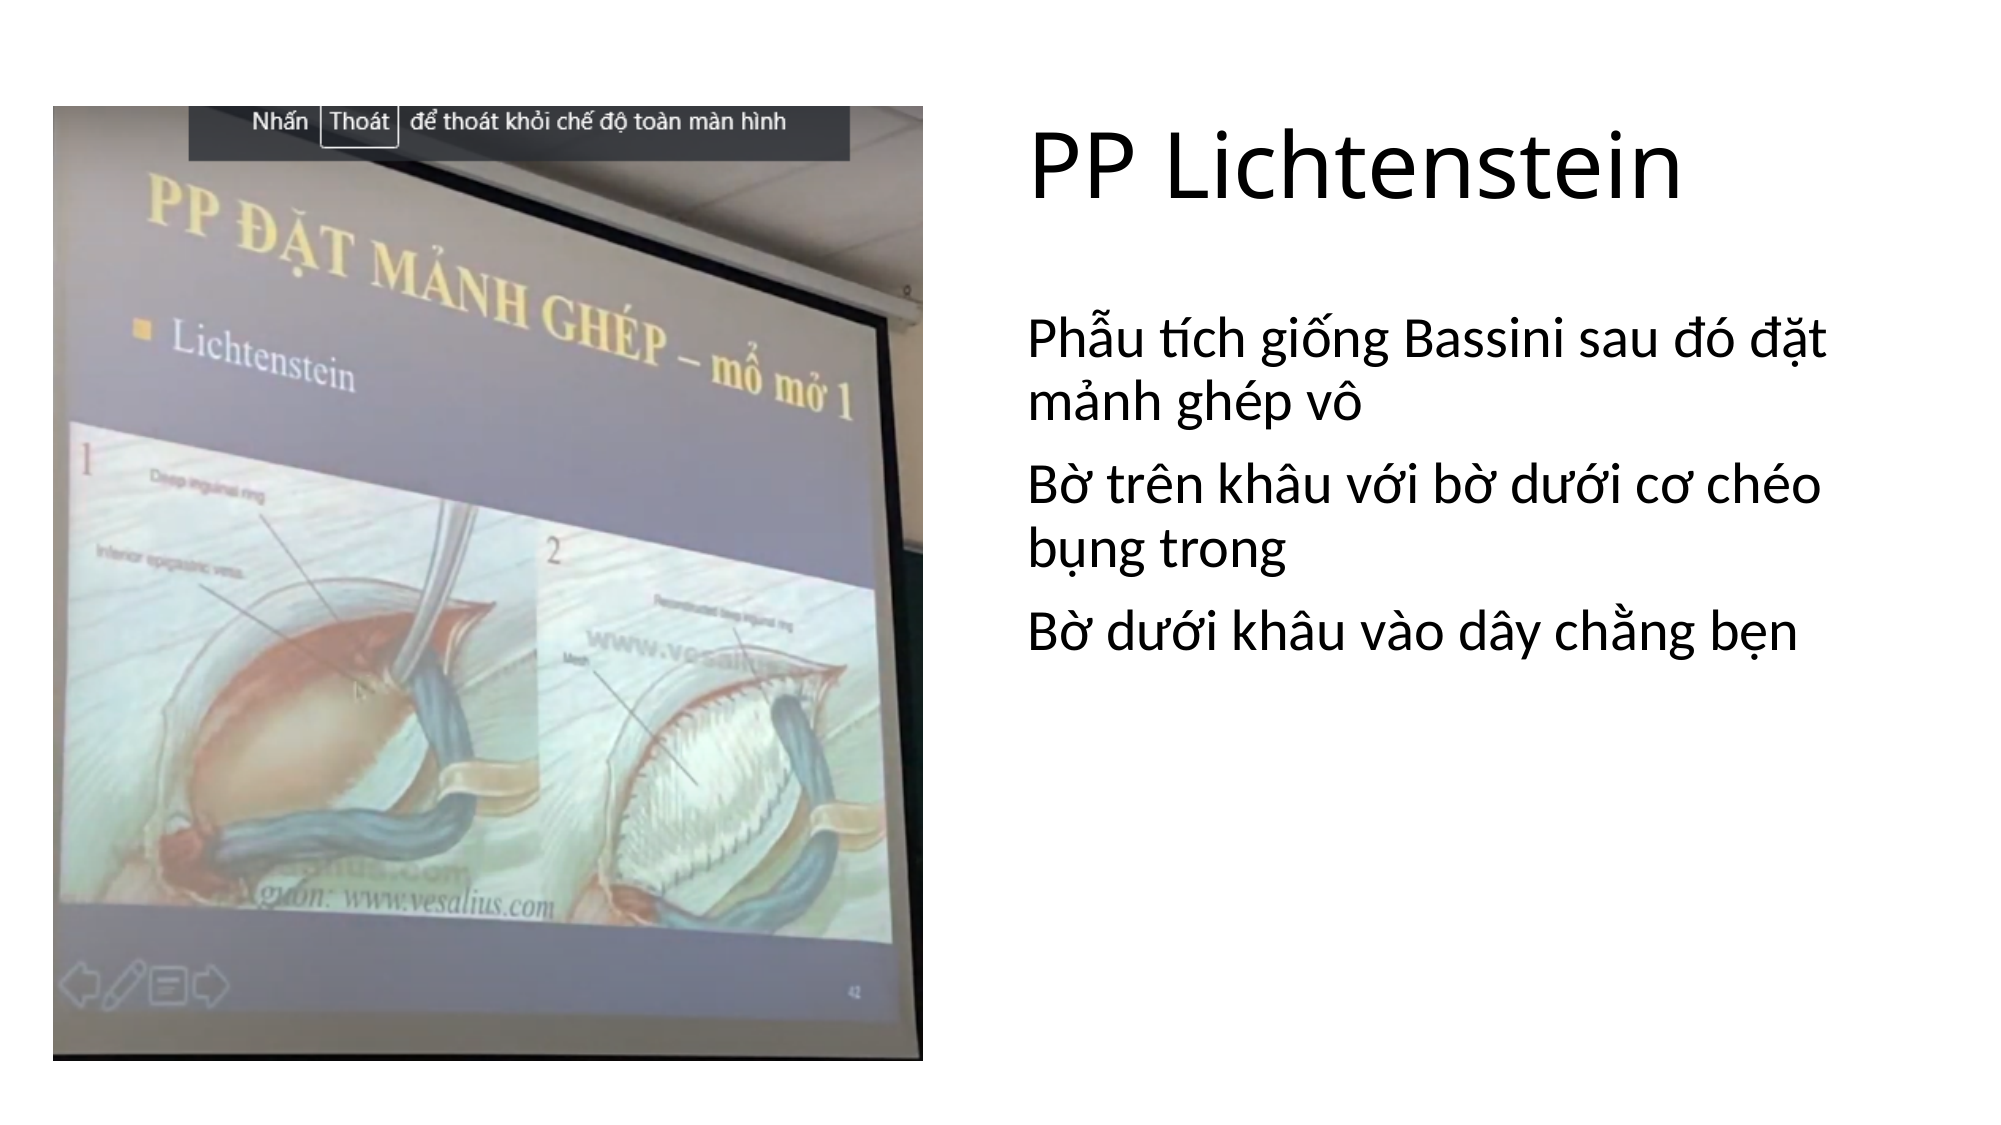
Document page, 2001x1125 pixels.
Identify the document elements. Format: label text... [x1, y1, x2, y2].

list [53, 106, 923, 1061]
list Phẫu tích giống Bassini sau đó đặt mảnh ghép vô Bờ trên khâu với bờ dưới cơ chéo bụng trong Bờ dưới khâu vào dây chằng bẹn [1012, 299, 1863, 1014]
title PP Lichtenstein [1012, 59, 1863, 278]
